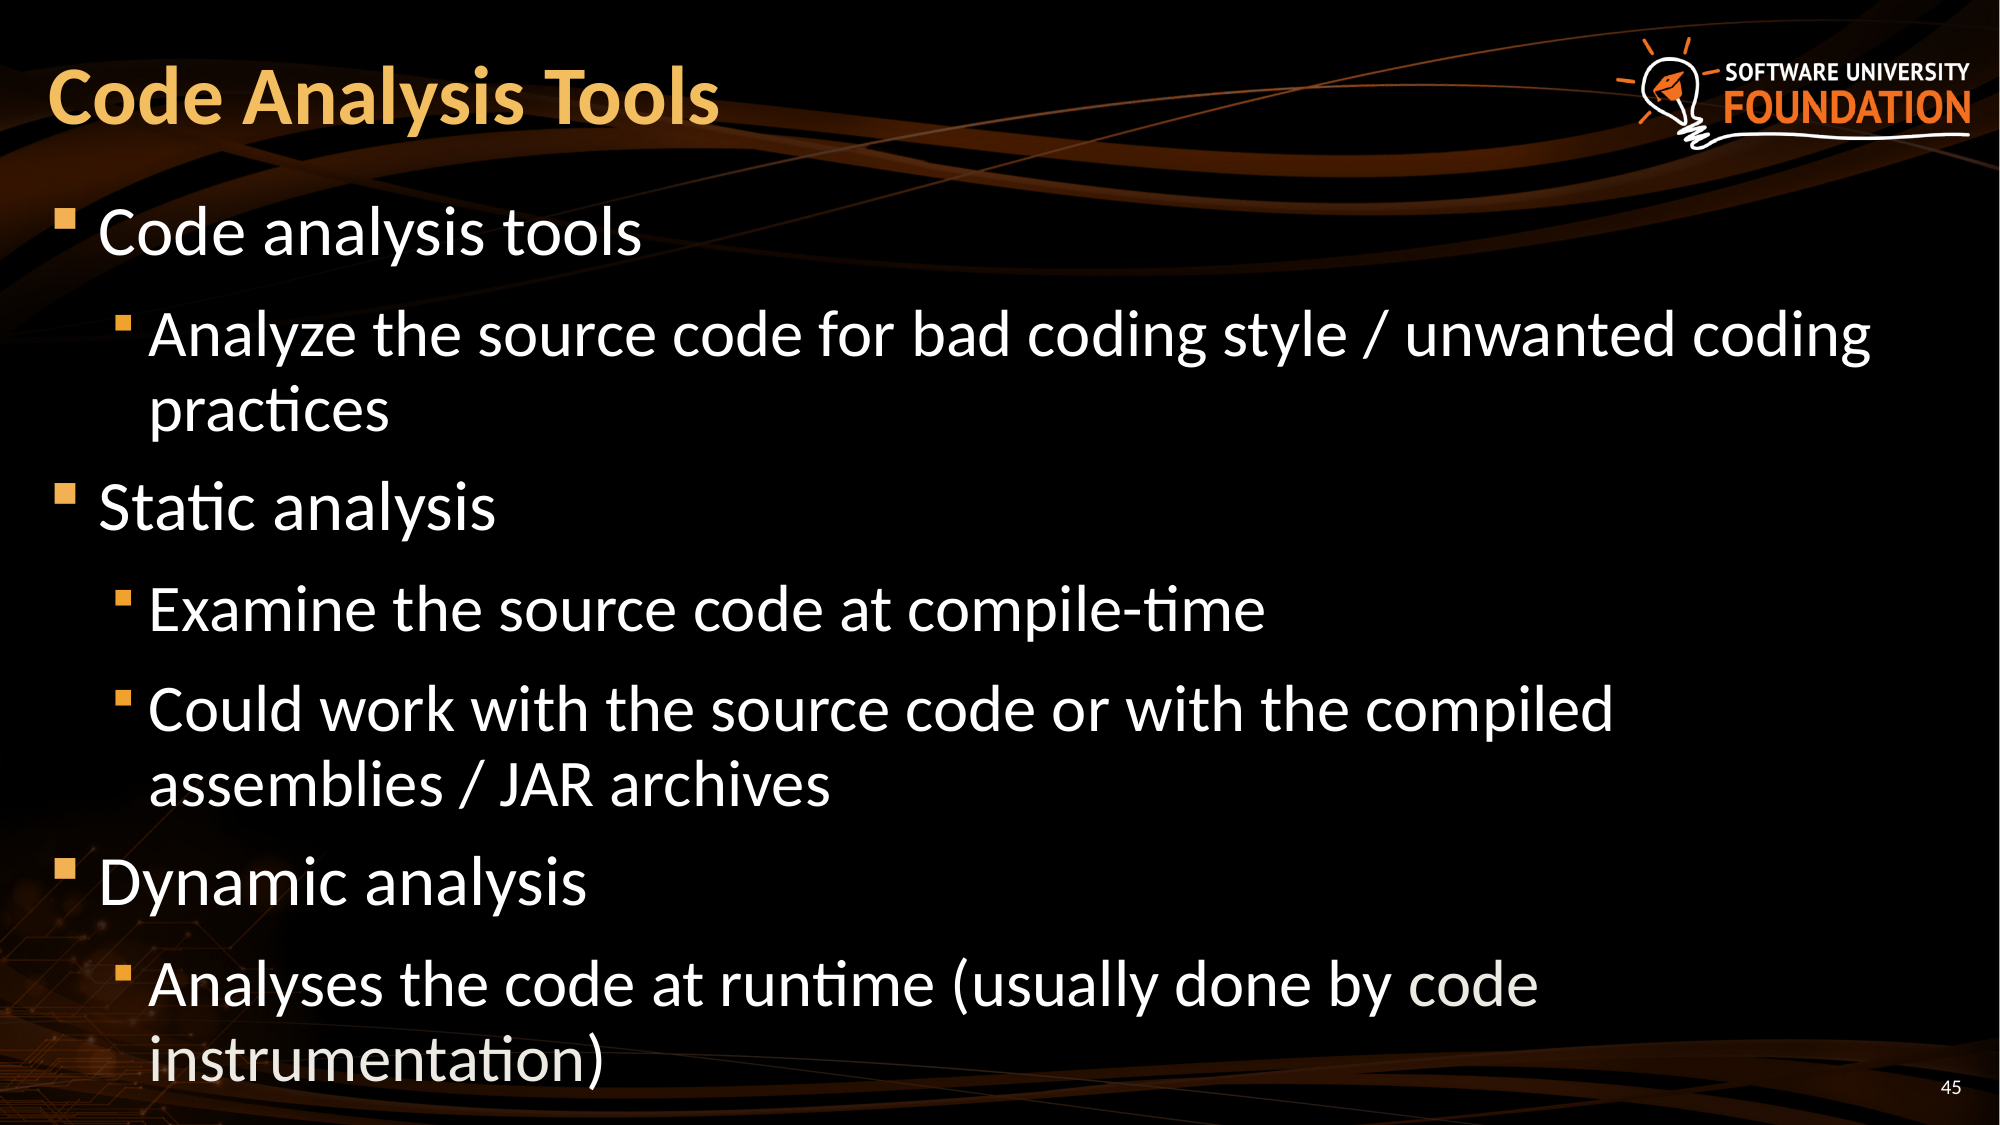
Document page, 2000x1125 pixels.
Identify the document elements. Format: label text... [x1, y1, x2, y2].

picture [0, 0, 2000, 1125]
list Code analysis tools Analyze the source code for bad coding style / unwanted coding practices Static analysis Examine the source code at compile-time Could work with the source code or with the compiled assemblies / JAR archives Dynamic analysis Analyses the code at runtime (usually done by code instrumentation) [31, 188, 1968, 1103]
title Code Analysis Tools [30, 6, 1602, 189]
